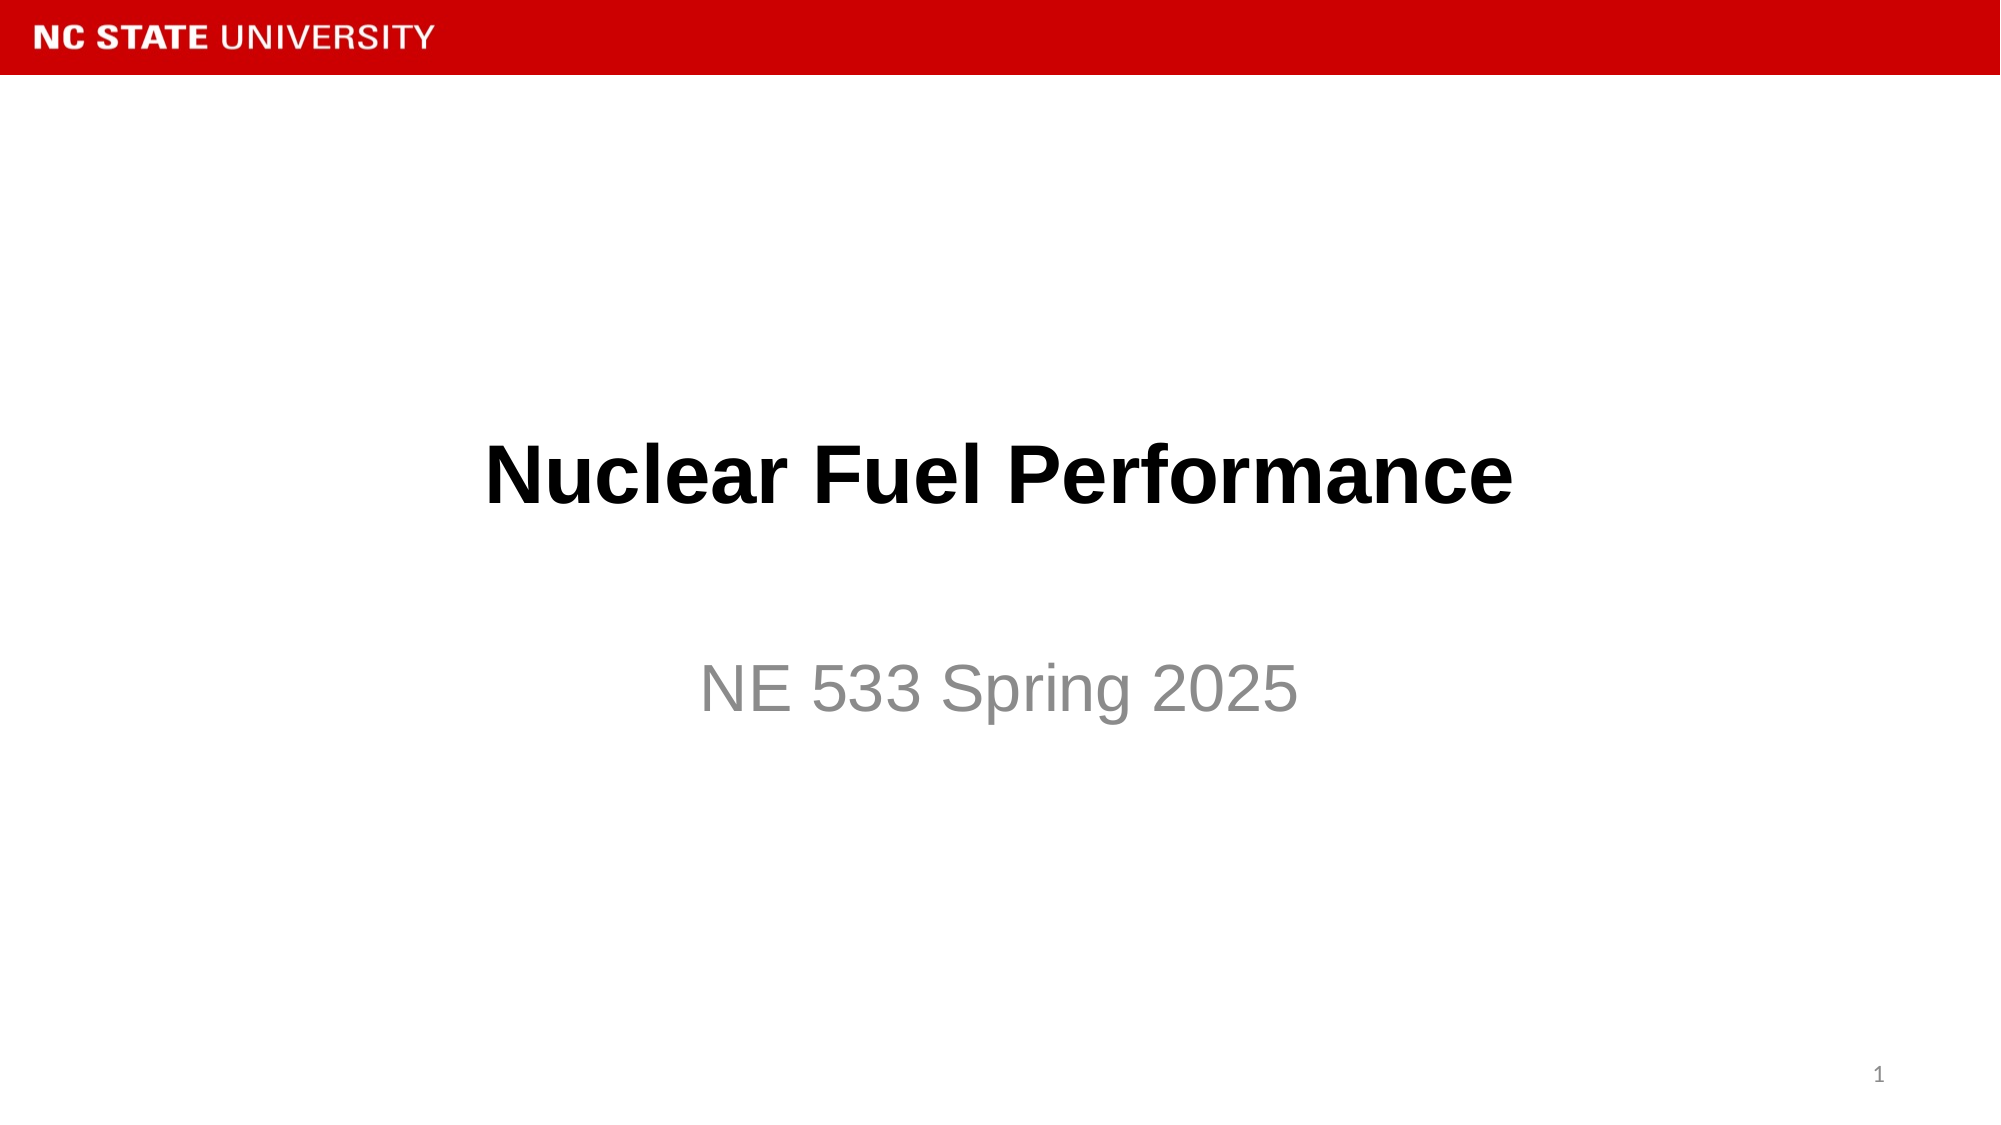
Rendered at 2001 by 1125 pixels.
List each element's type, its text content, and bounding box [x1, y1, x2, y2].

title Nuclear Fuel Performance [150, 349, 1850, 591]
subtitle NE 533 Spring 2025 [300, 637, 1700, 925]
picture [0, 0, 2000, 75]
slide_number 1 [1433, 1042, 1900, 1103]
